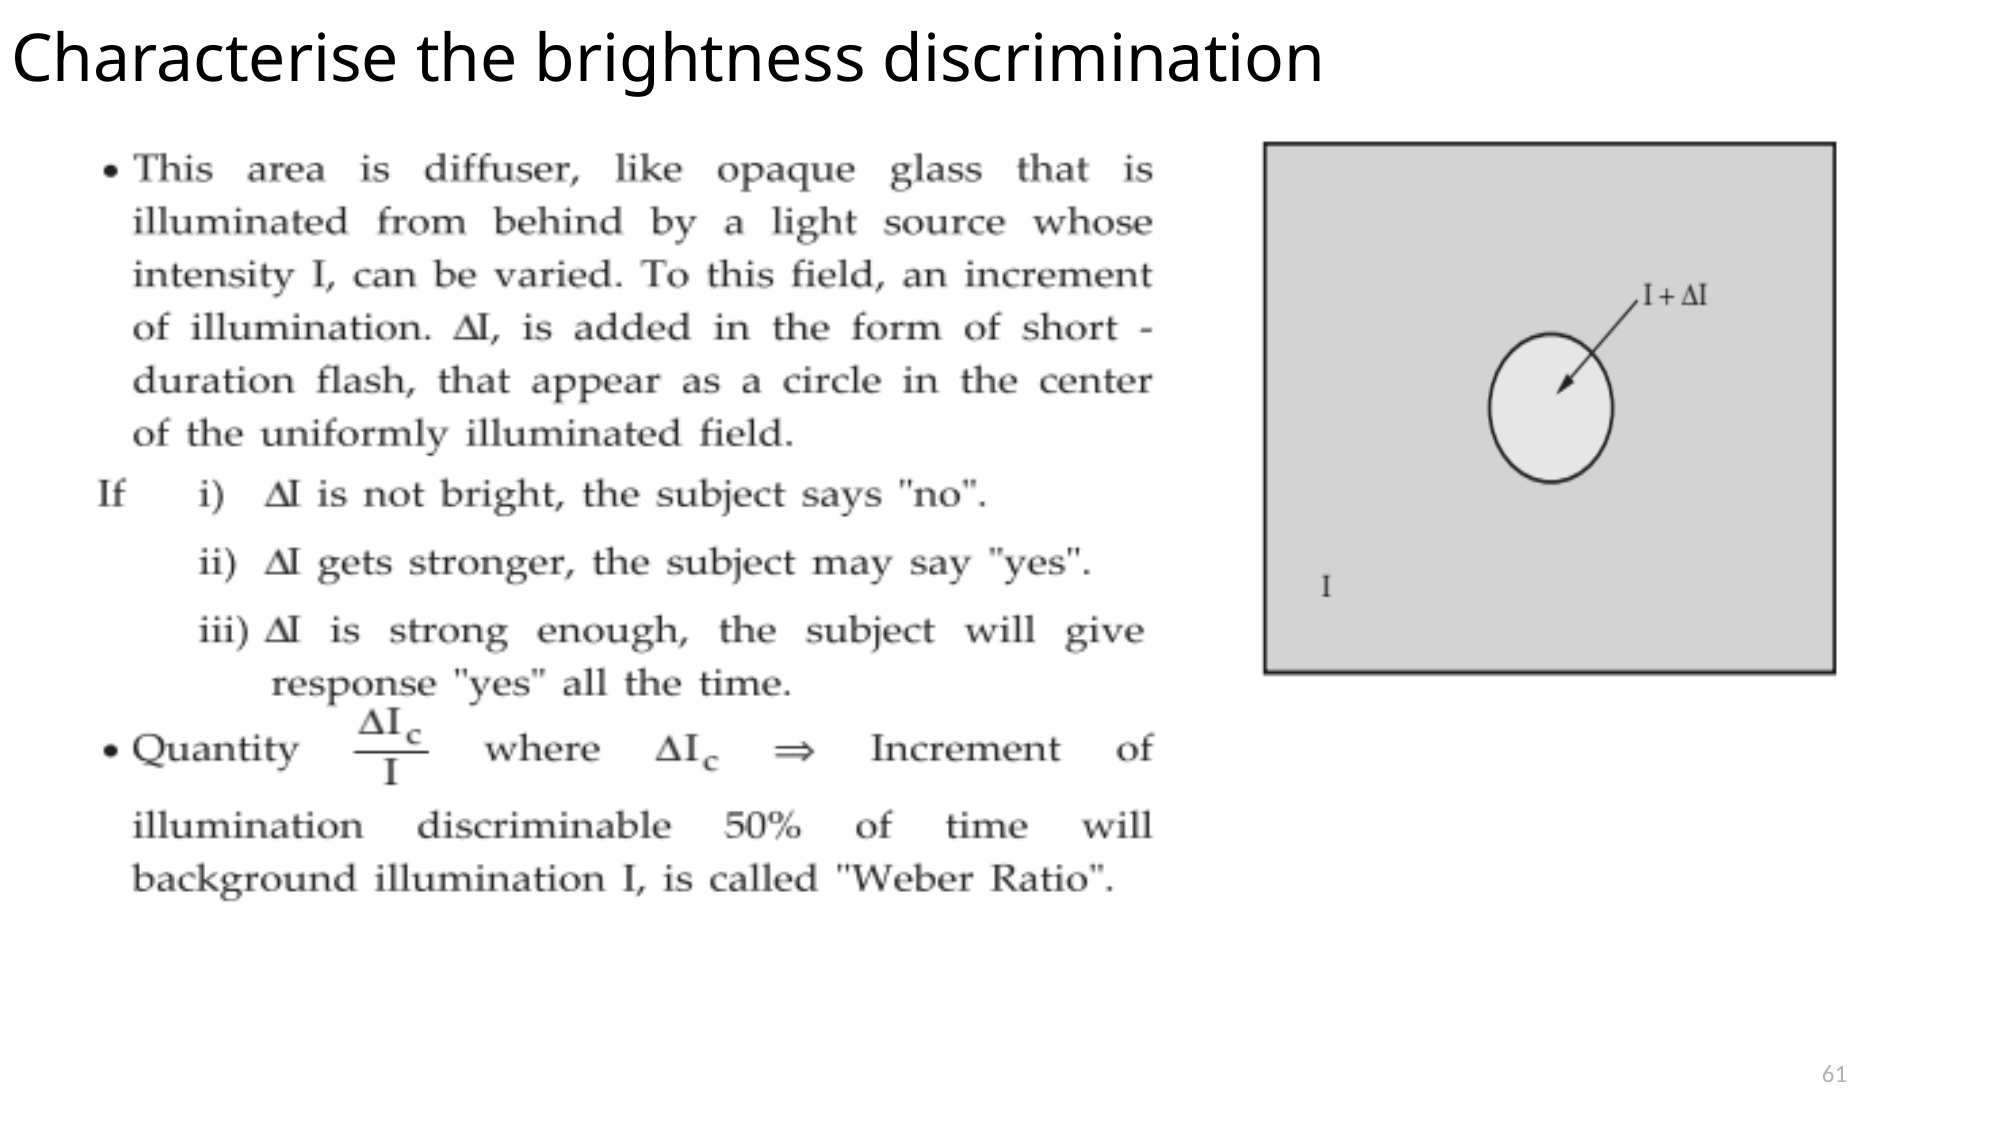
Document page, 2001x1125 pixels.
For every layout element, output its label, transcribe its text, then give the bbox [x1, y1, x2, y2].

picture [74, 137, 1188, 938]
picture [1249, 119, 1869, 700]
slide_number 61 [1412, 1042, 1863, 1103]
title Characterise the brightness discrimination [0, 0, 1484, 121]
